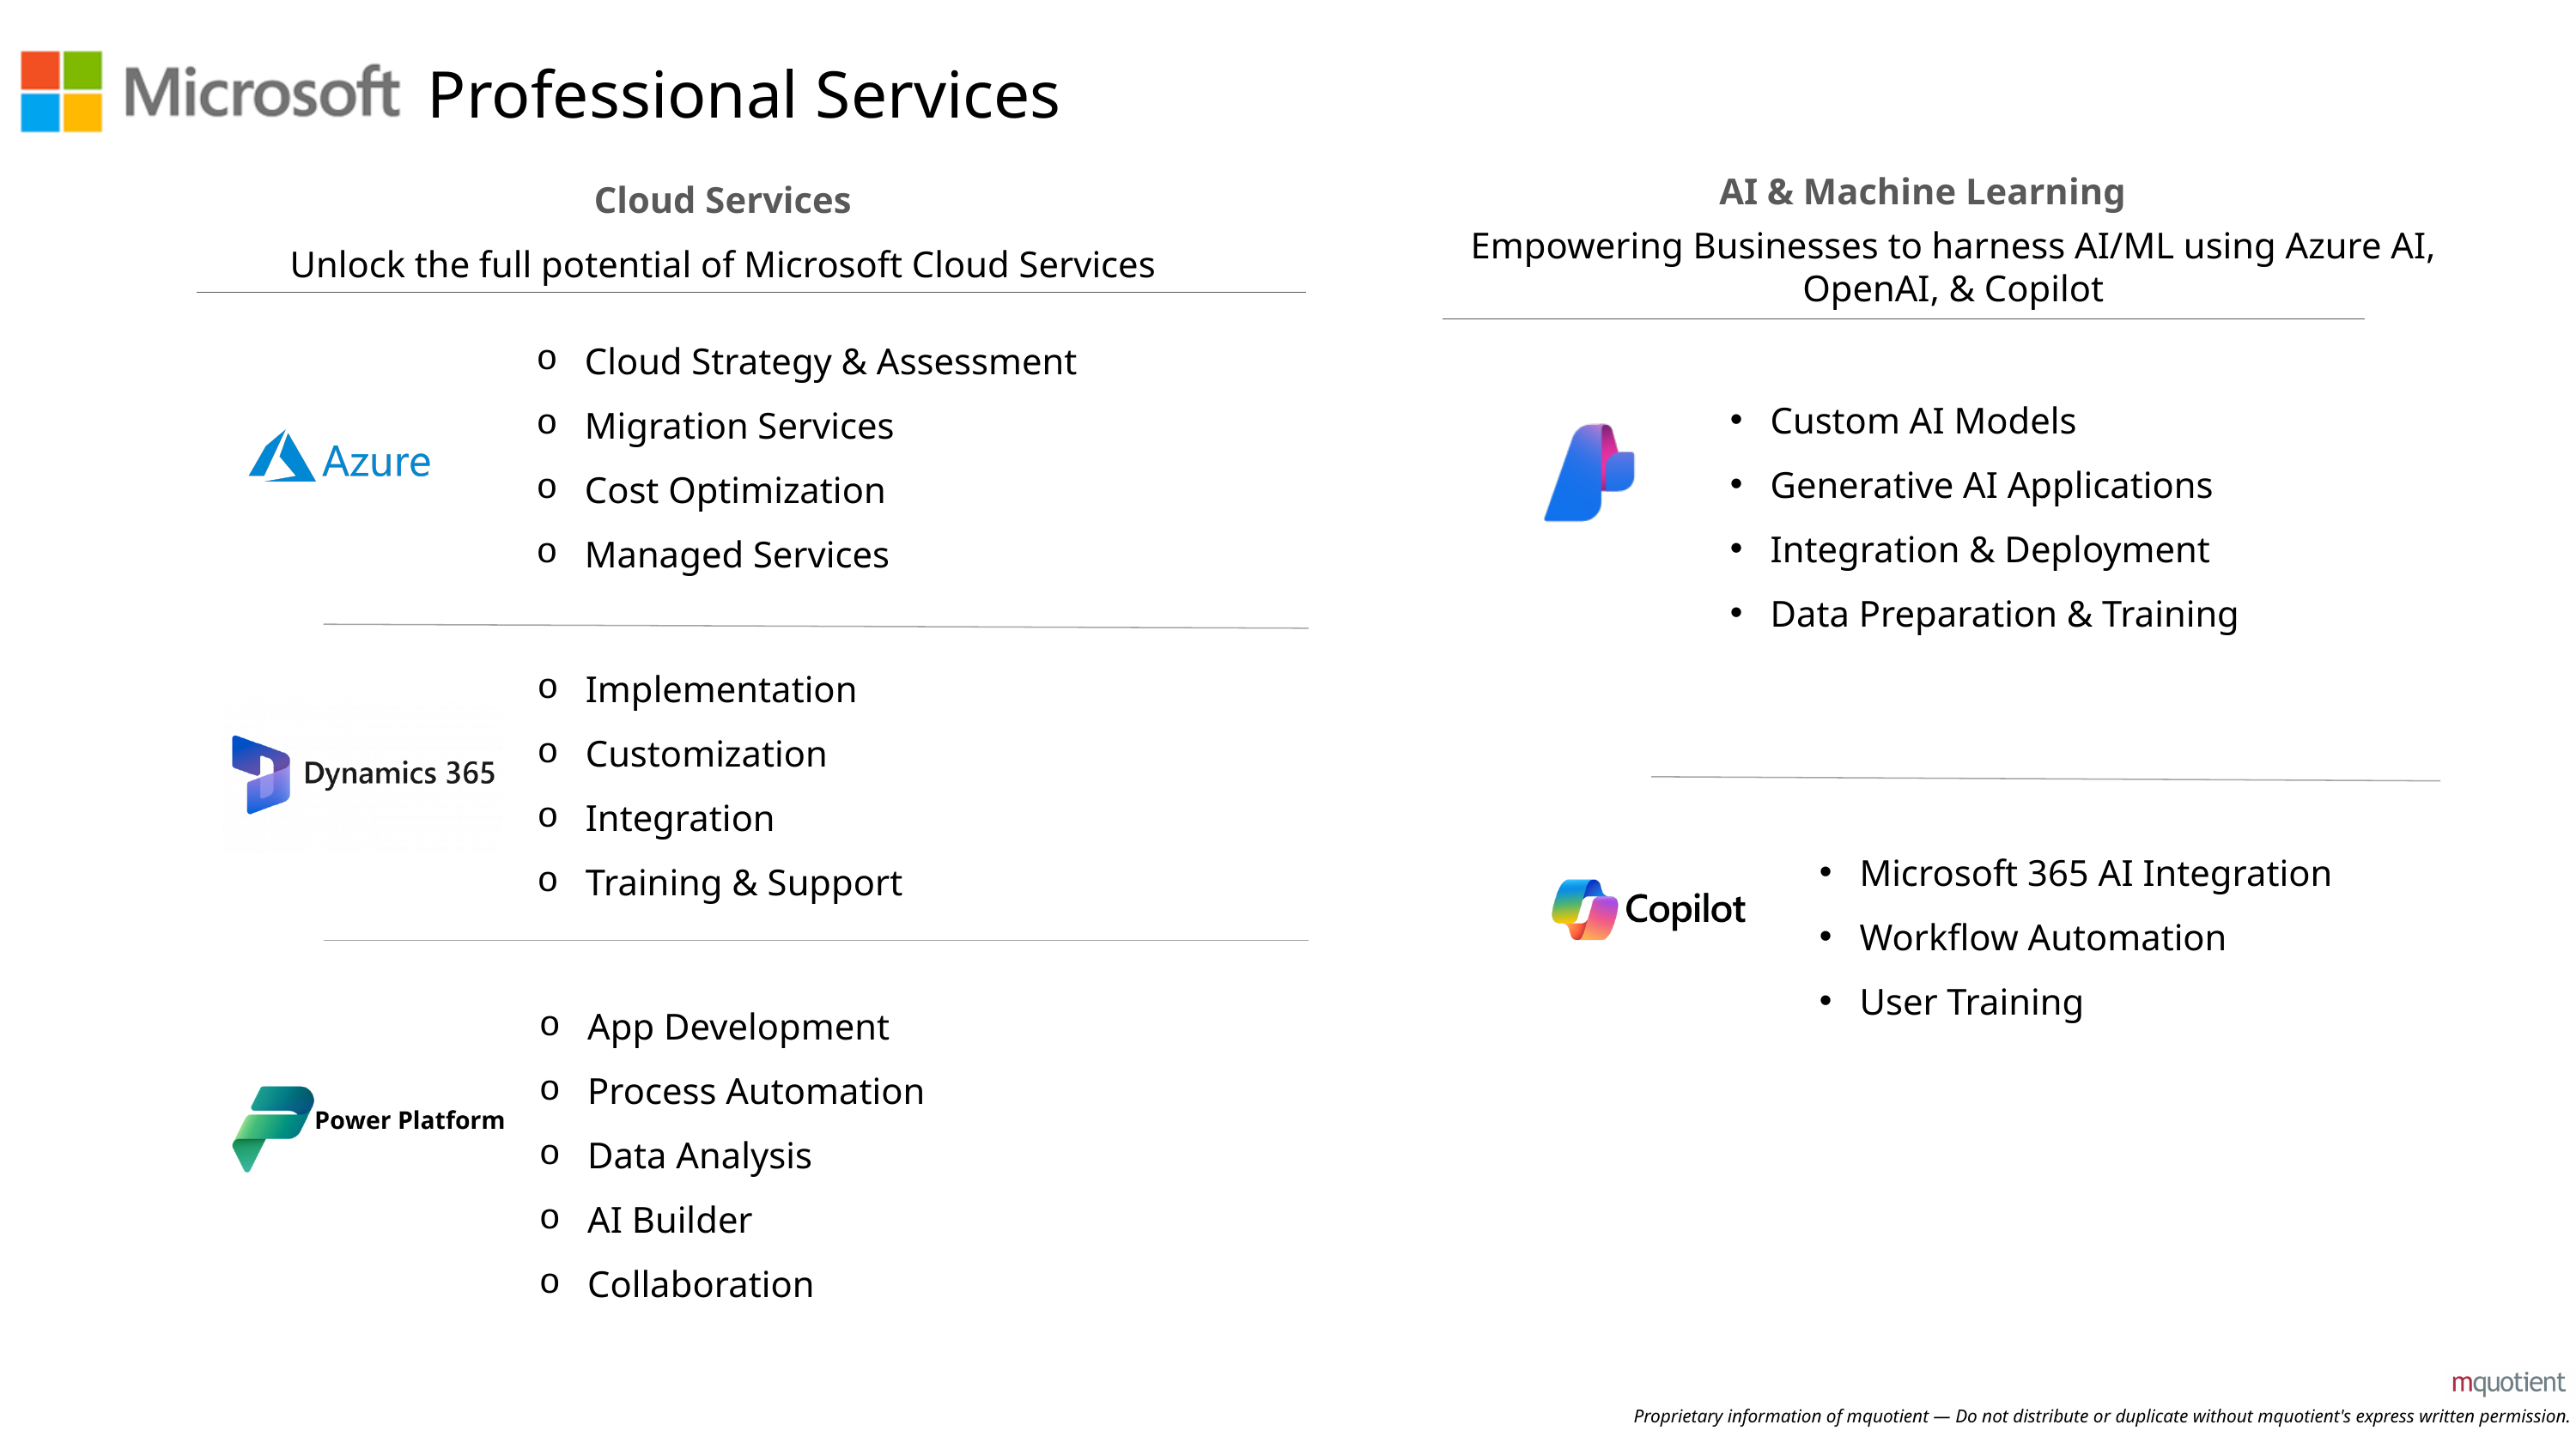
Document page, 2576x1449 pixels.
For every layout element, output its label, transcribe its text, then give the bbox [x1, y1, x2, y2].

picture [1552, 877, 1751, 941]
picture [1537, 421, 1643, 525]
picture [222, 695, 502, 853]
text_box Custom AI Models Generative AI Applications Integration & Deployment Data Preparation & Training [1653, 370, 2442, 640]
picture [226, 1082, 510, 1177]
picture [2446, 1368, 2576, 1401]
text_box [1650, 776, 2441, 781]
text_box AI & Machine Learning [1596, 154, 2249, 216]
text_box Cloud Strategy & Assessment Migration Services Cost Optimization Managed Services [459, 311, 1224, 581]
text_box Unlock the full potential of Microsoft Cloud Services [222, 235, 1224, 291]
text_box Microsoft 365 AI Integration Workflow Automation User Training [1742, 822, 2363, 1028]
text_box App Development Process Automation Data Analysis AI Builder Collaboration [462, 976, 1117, 1312]
picture [222, 376, 457, 534]
text_box Cloud Services [501, 162, 945, 235]
text_box Empowering Businesses to harness AI/ML using Azure AI, OpenAI, & Copilot [1413, 216, 2494, 316]
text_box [323, 623, 1309, 629]
text_box Implementation Customization Integration Training & Support [459, 639, 1212, 910]
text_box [0, 27, 1180, 154]
